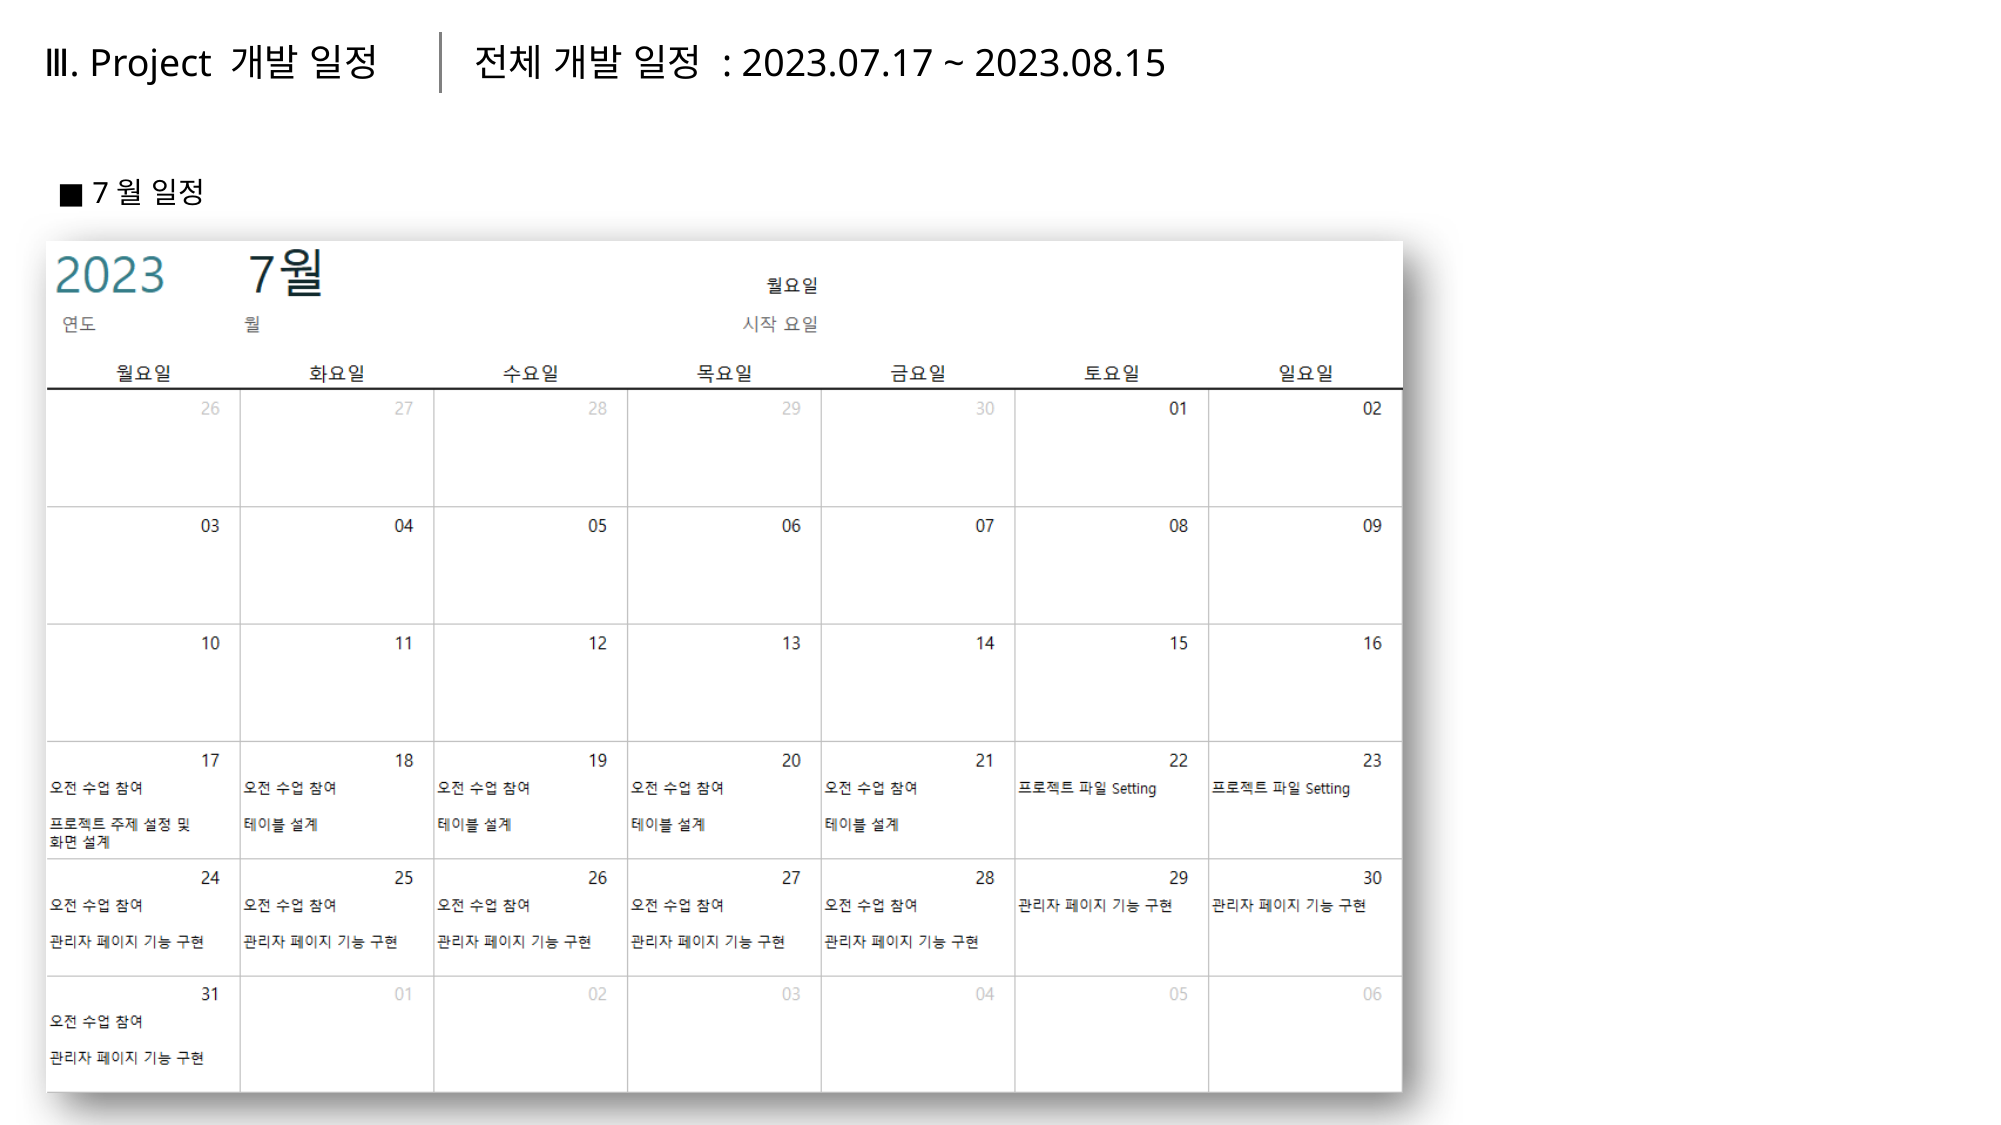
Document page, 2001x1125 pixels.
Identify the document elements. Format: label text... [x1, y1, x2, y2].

text_box ■ 7월 일정 [42, 167, 221, 217]
picture [46, 241, 1403, 1093]
text_box 전체 개발 일정 : 2023.07.17 ~ 2023.08.15 [459, 32, 1182, 92]
text_box Ⅲ. Project 개발 일정 [28, 32, 438, 92]
